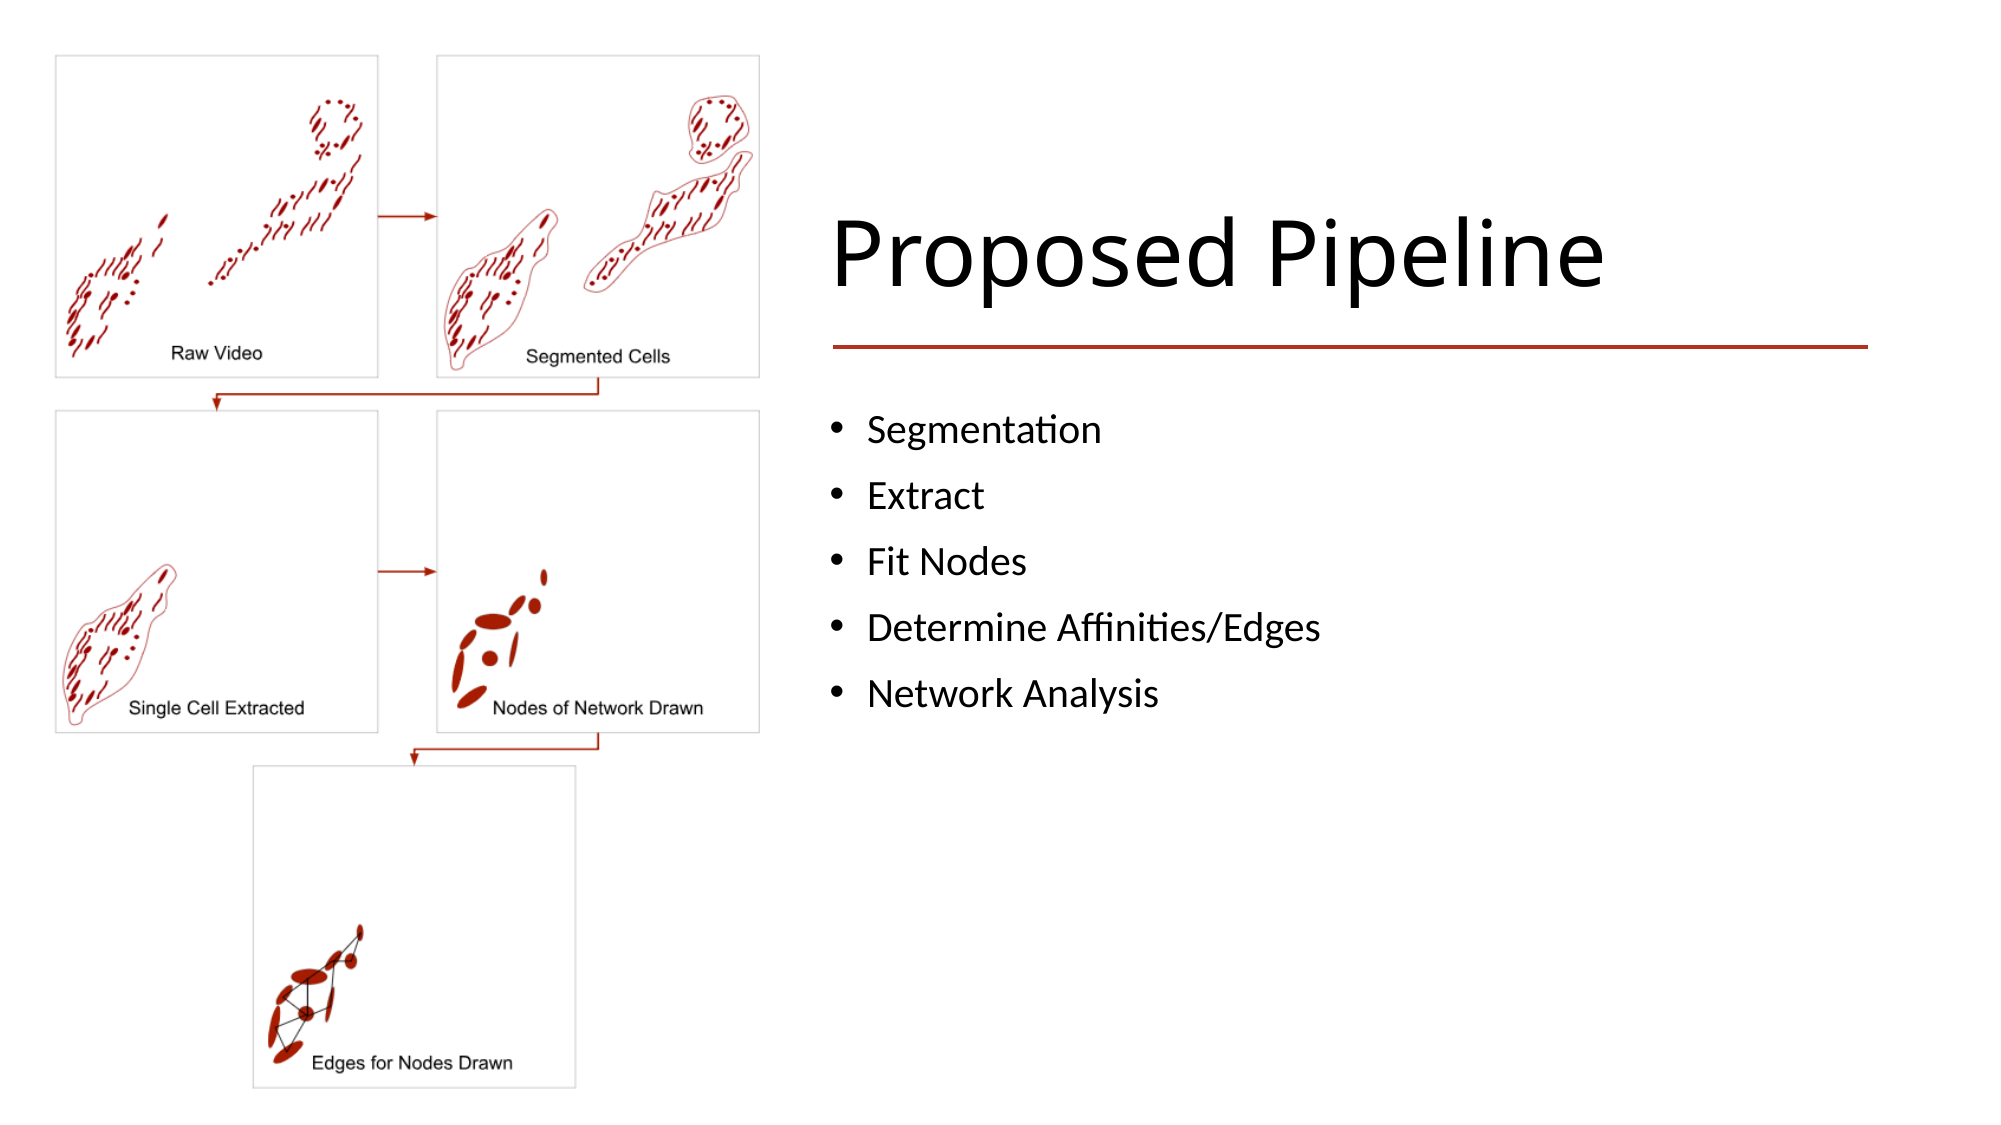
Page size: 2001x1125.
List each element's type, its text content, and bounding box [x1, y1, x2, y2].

title Proposed Pipeline [814, 103, 1895, 315]
list Segmentation Extract Fit Nodes Determine Affinities/Edges Network Analysis [814, 399, 1895, 1021]
picture [46, 46, 761, 1103]
